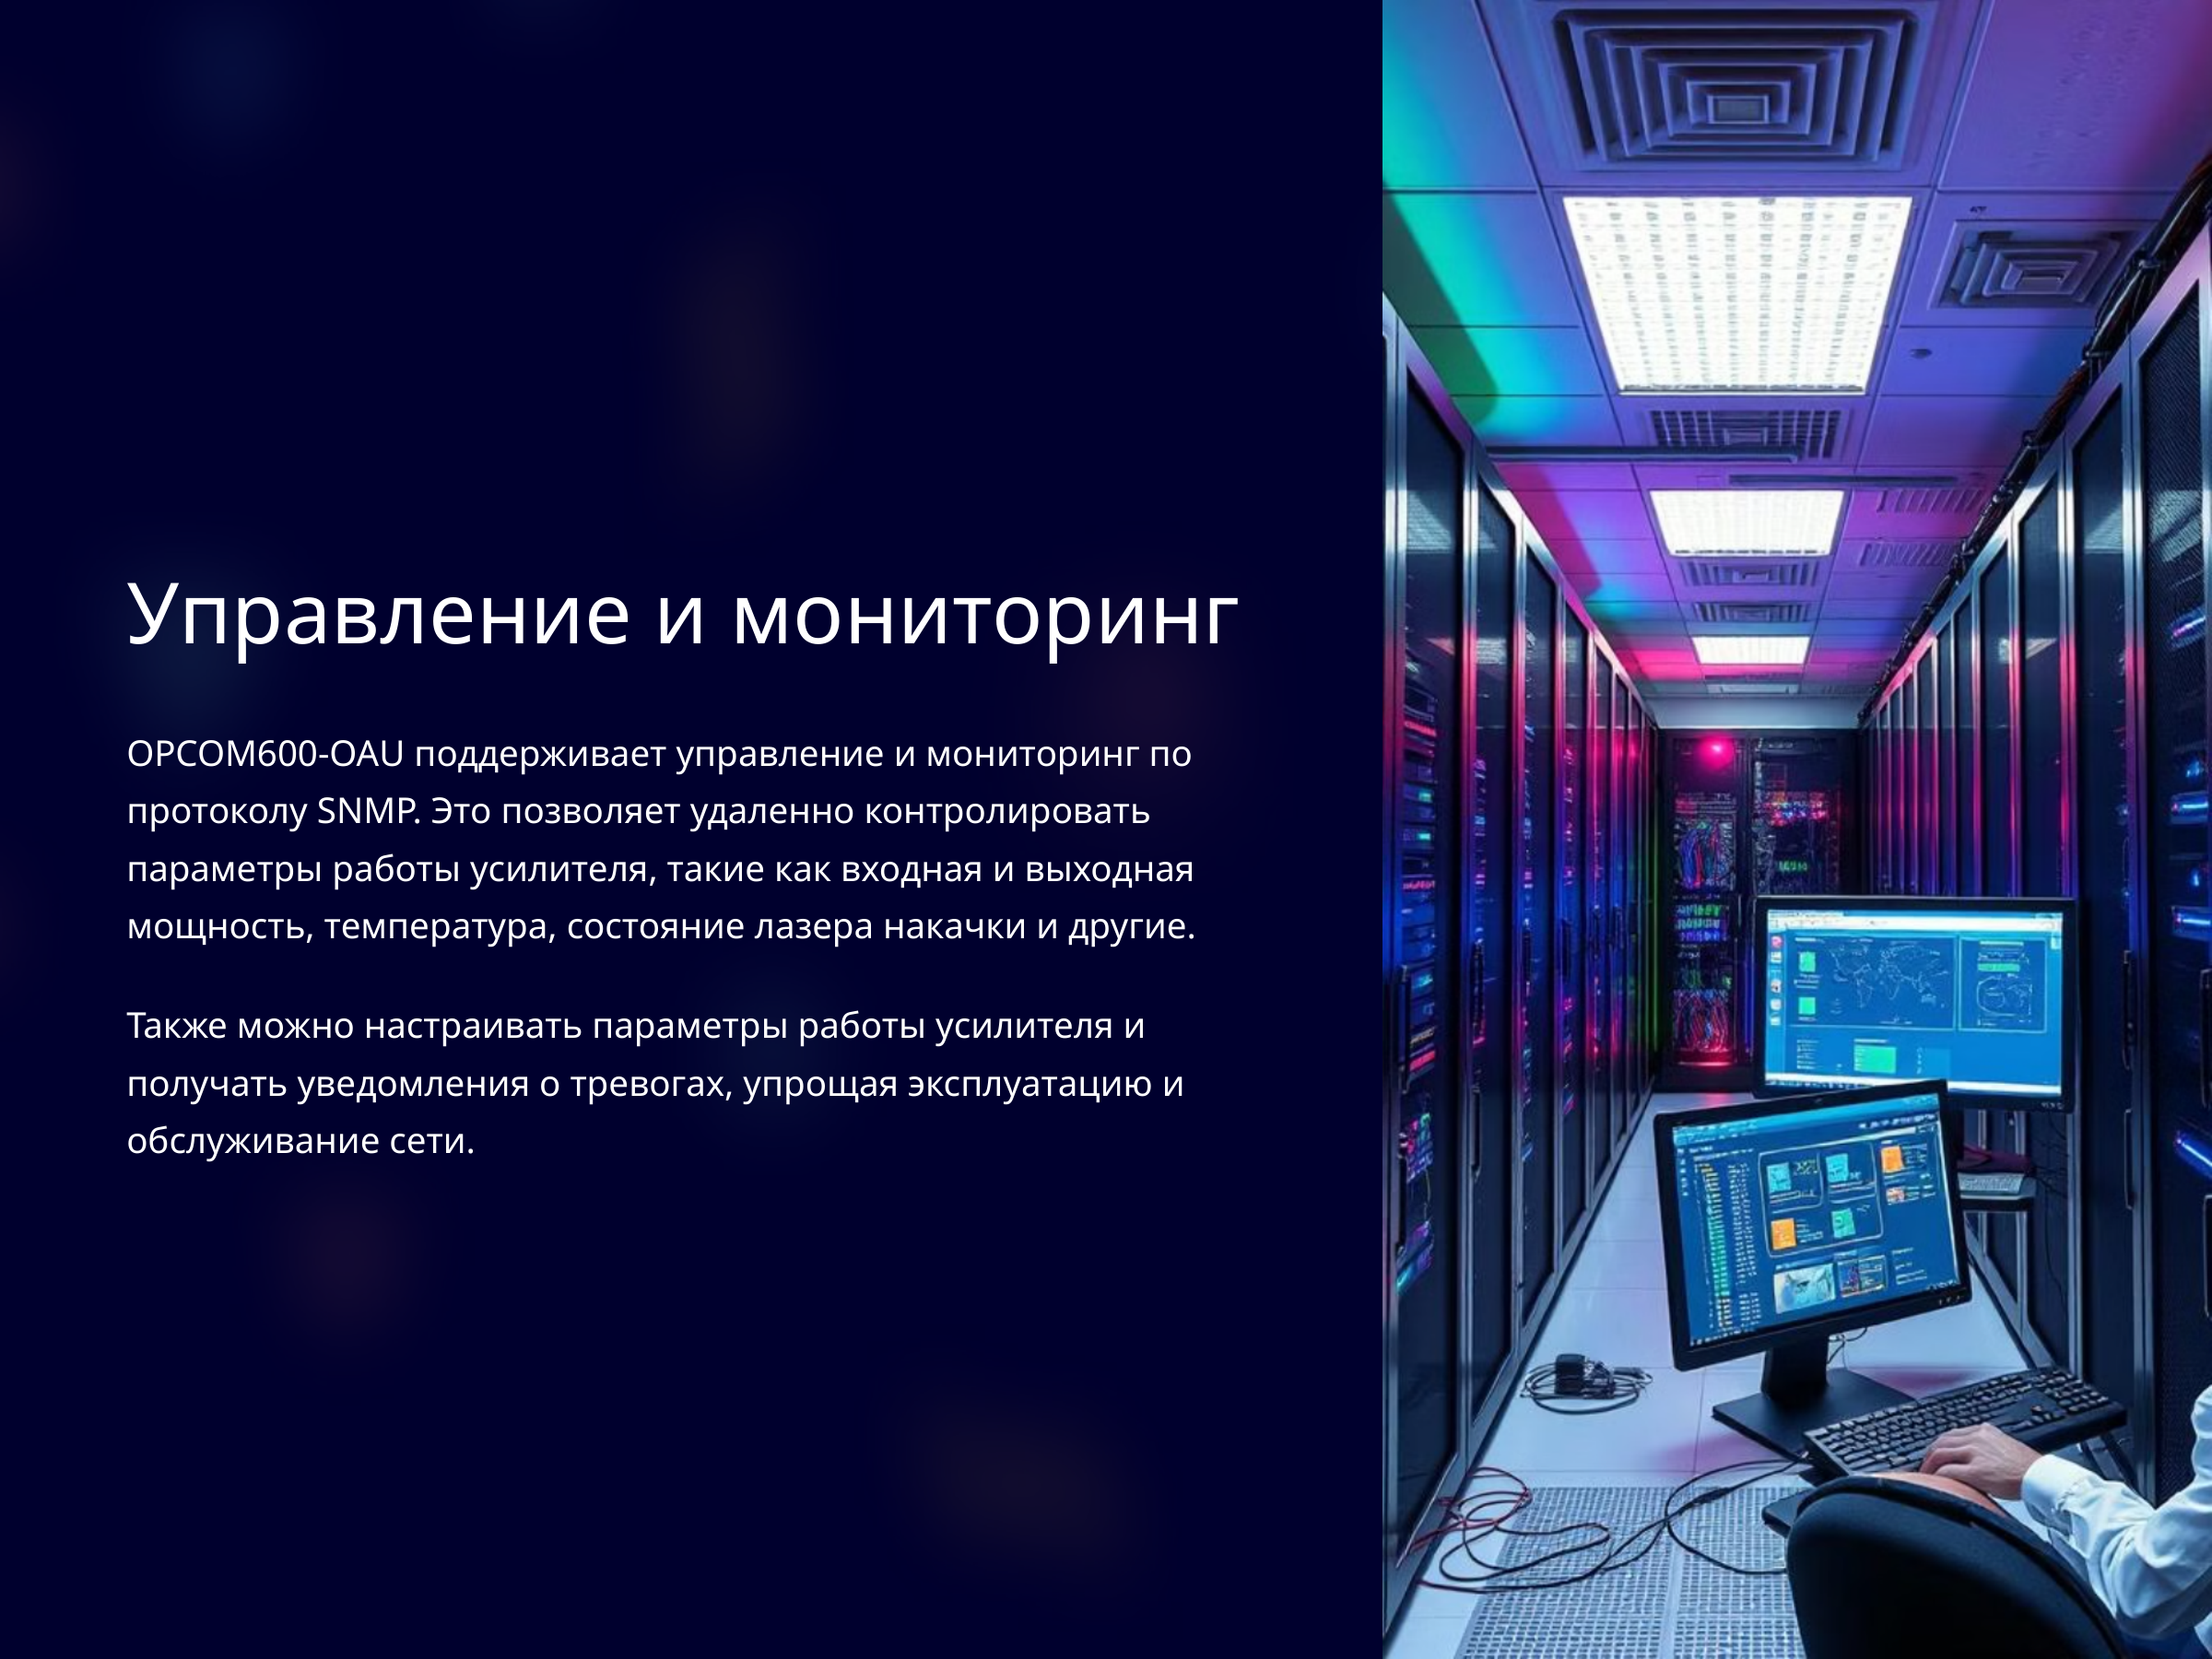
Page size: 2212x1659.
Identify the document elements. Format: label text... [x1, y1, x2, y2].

text_box Также можно настраивать параметры работы усилителя и получать уведомления о тревогах, упрощая эксплуатацию и обслуживание сети. [126, 988, 1256, 1104]
text_box Управление и мониторинг [126, 555, 1200, 662]
picture [1382, 0, 2212, 1659]
text_box OPCOM600-OAU поддерживает управление и мониторинг по протоколу SNMP. Это позволяет удаленно контролировать параметры работы усилителя, такие как входная и выходная мощность, температура, состояние лазера накачки и другие. [126, 715, 1256, 947]
